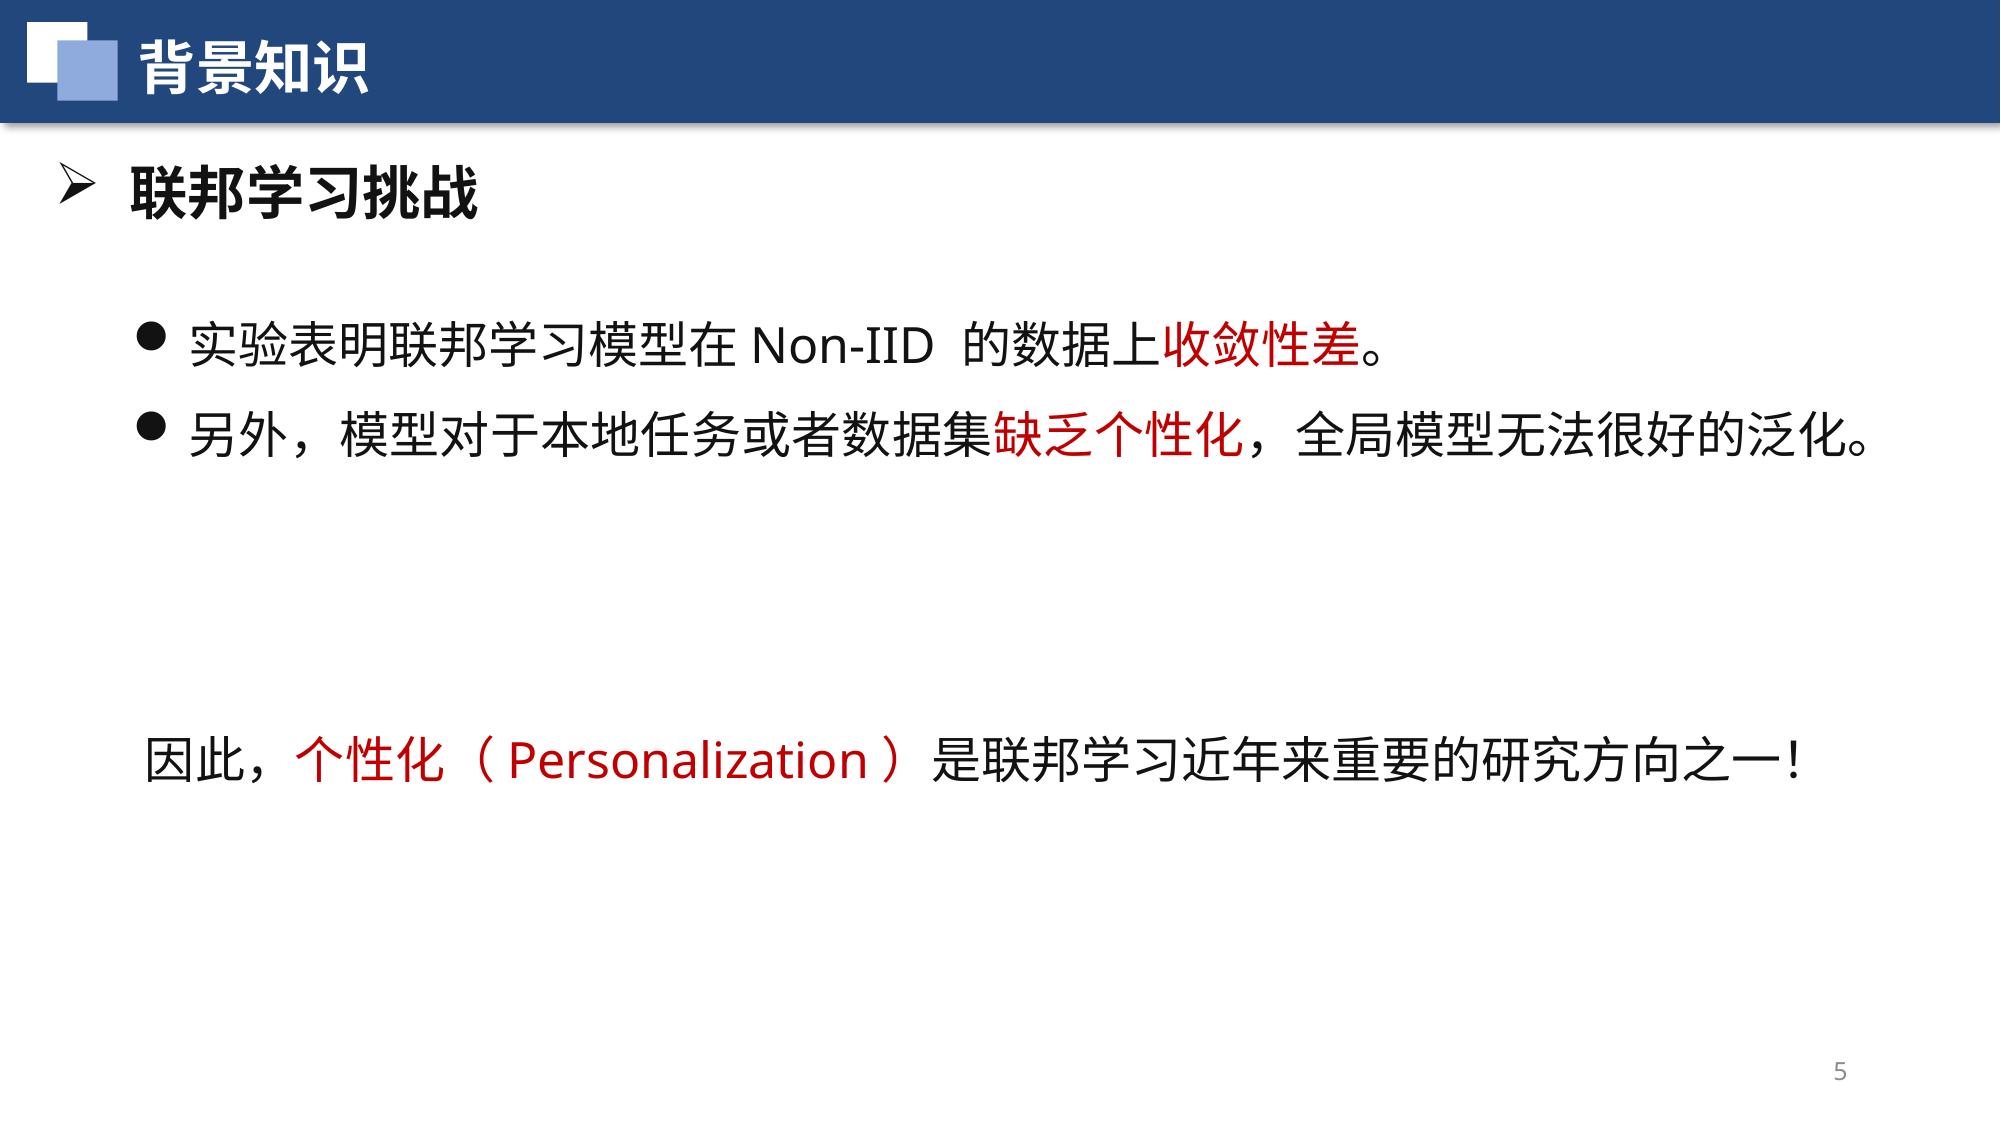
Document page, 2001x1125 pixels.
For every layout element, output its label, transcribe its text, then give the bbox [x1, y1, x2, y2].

text_box 背景知识 [123, 24, 782, 109]
text_box 实验表明联邦学习模型在Non-IID 的数据上收敛性差。 另外，模型对于本地任务或者数据集缺乏个性化，全局模型无法很好的泛化。 [117, 275, 1863, 471]
text_box [26, 21, 88, 84]
text_box 联邦学习挑战 [39, 148, 1049, 234]
text_box [0, 0, 2000, 124]
text_box 因此，个性化（Personalization）是联邦学习近年来重要的研究方向之一！ [130, 690, 1870, 796]
slide_number 5 [1412, 1042, 1863, 1103]
text_box [56, 39, 119, 102]
